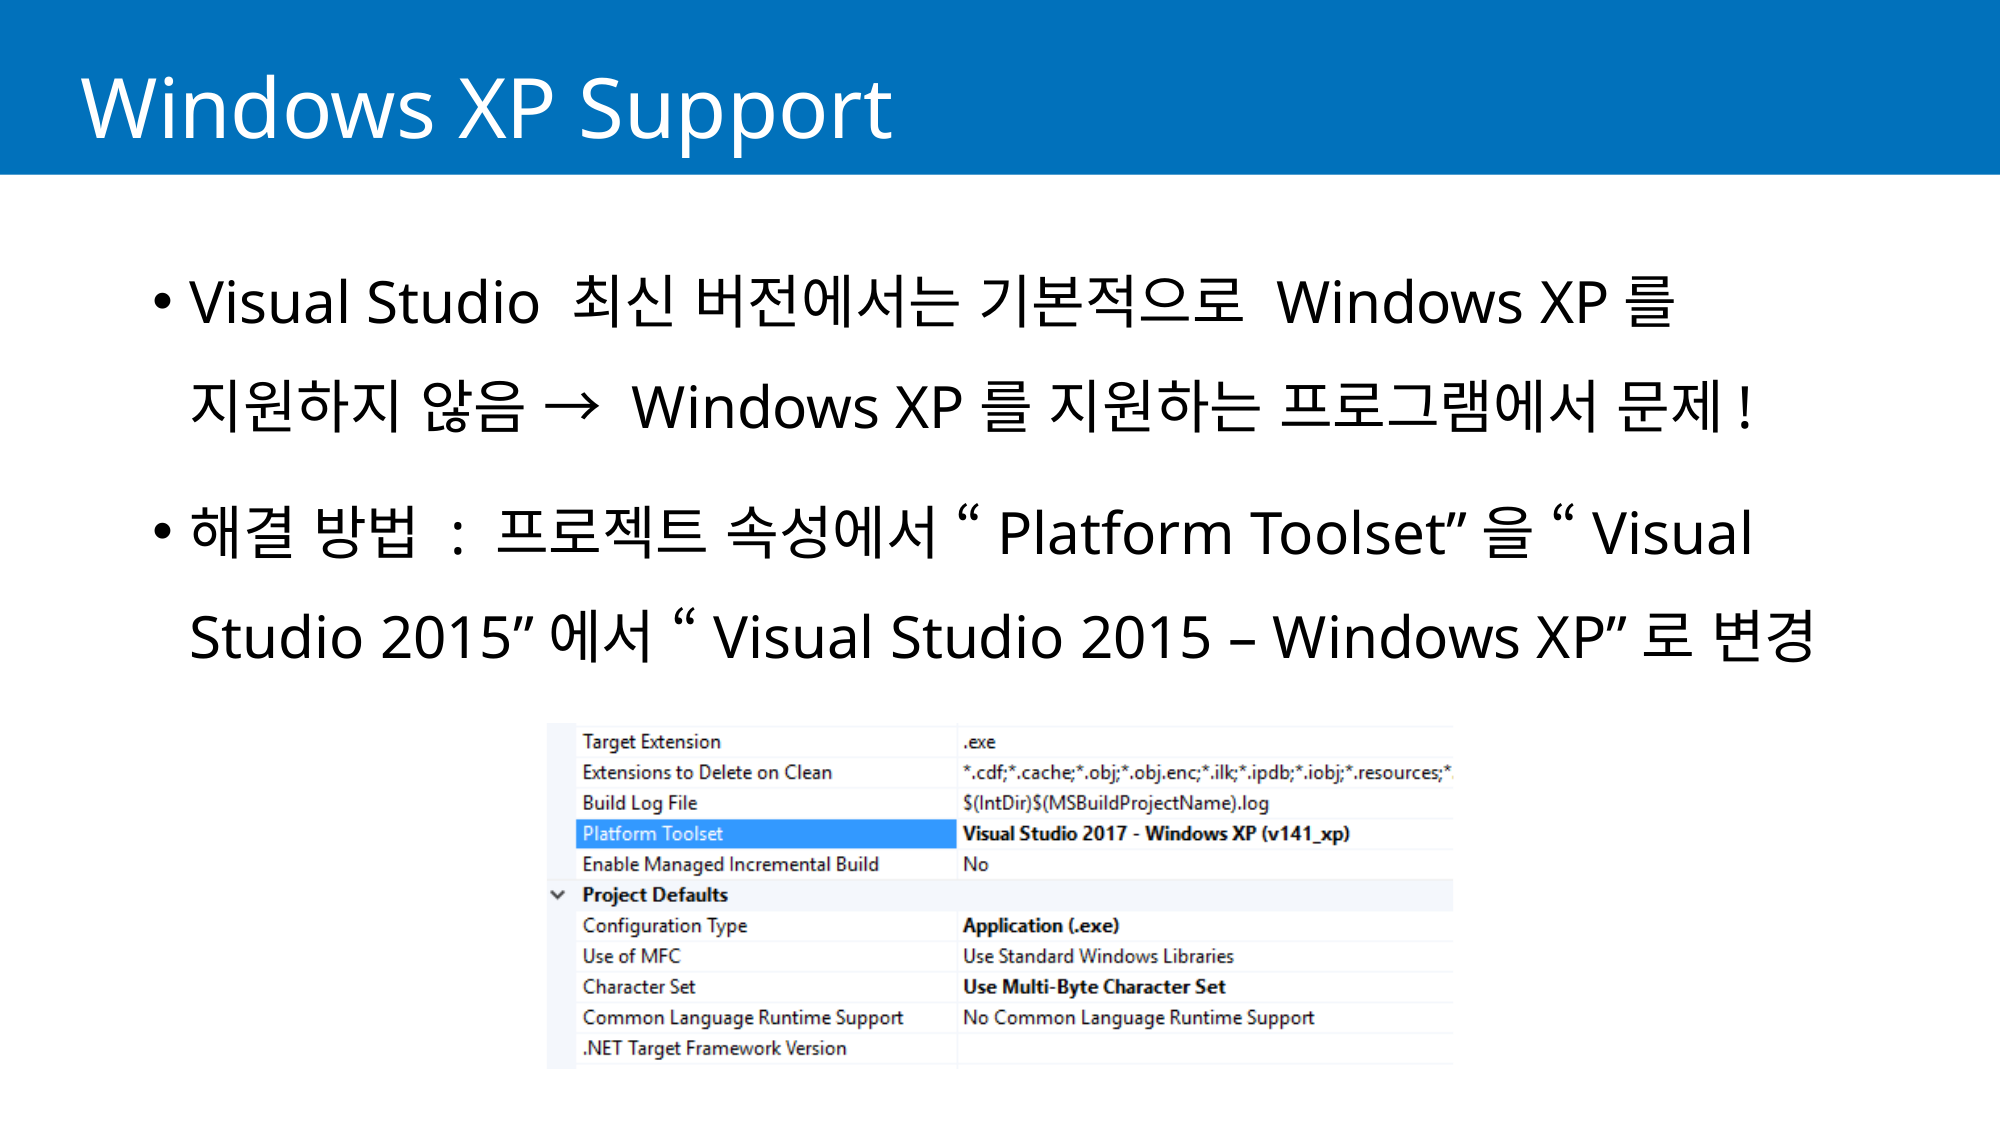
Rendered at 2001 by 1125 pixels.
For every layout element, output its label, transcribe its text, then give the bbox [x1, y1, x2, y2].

list Visual Studio 최신 버전에서는 기본적으로 Windows XP를 지원하지 않음 → Windows XP를 지원하는 프로그램에서 문제! 해결 방법 : 프로젝트 속성에서 “Platform Toolset”을 “Visual Studio 2015”에서 “Visual Studio 2015 – Windows XP”로 변경 [137, 222, 1863, 937]
picture [0, 0, 2000, 1125]
title Windows XP Support [65, 2, 1791, 220]
